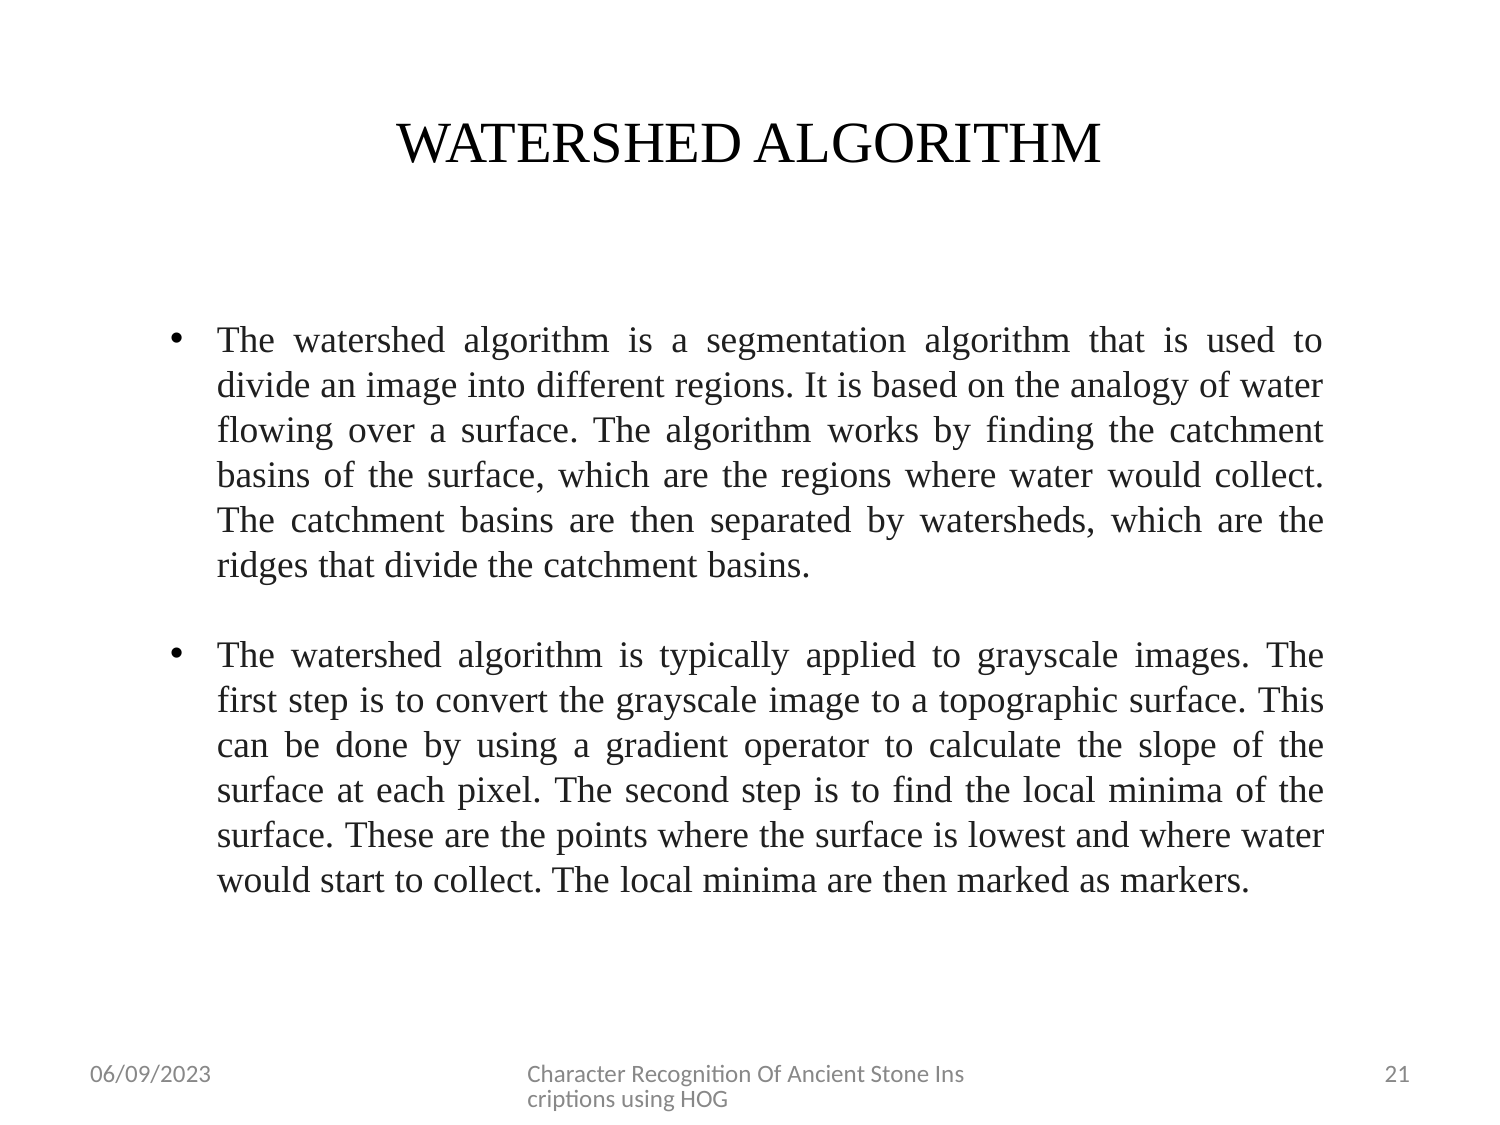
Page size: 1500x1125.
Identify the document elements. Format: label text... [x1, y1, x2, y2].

footer Character Recognition Of Ancient Stone Inscriptions using HOG [512, 1042, 988, 1103]
slide_number 21 [1074, 1042, 1425, 1103]
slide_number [75, 1042, 425, 1103]
list The watershed algorithm is a segmentation algorithm that is used to divide an image into different regions. It is based on the analogy of water flowing over a surface. The algorithm works by finding the catchment basins of the surface, which are the regions where water would collect. The catchment basins are then separated by watersheds, which are the ridges that divide the catchment basins. The watershed algorithm is typically applied to grayscale images. The first step is to convert the grayscale image to a topographic surface. This can be done by using a gradient operator to calculate the slope of the surface at each pixel. The second step is to find the local minima of the surface. These are the points where the surface is lowest and where water would start to collect. The local minima are then marked as markers. [75, 262, 1425, 1005]
title WATERSHED ALGORITHM [75, 45, 1425, 233]
